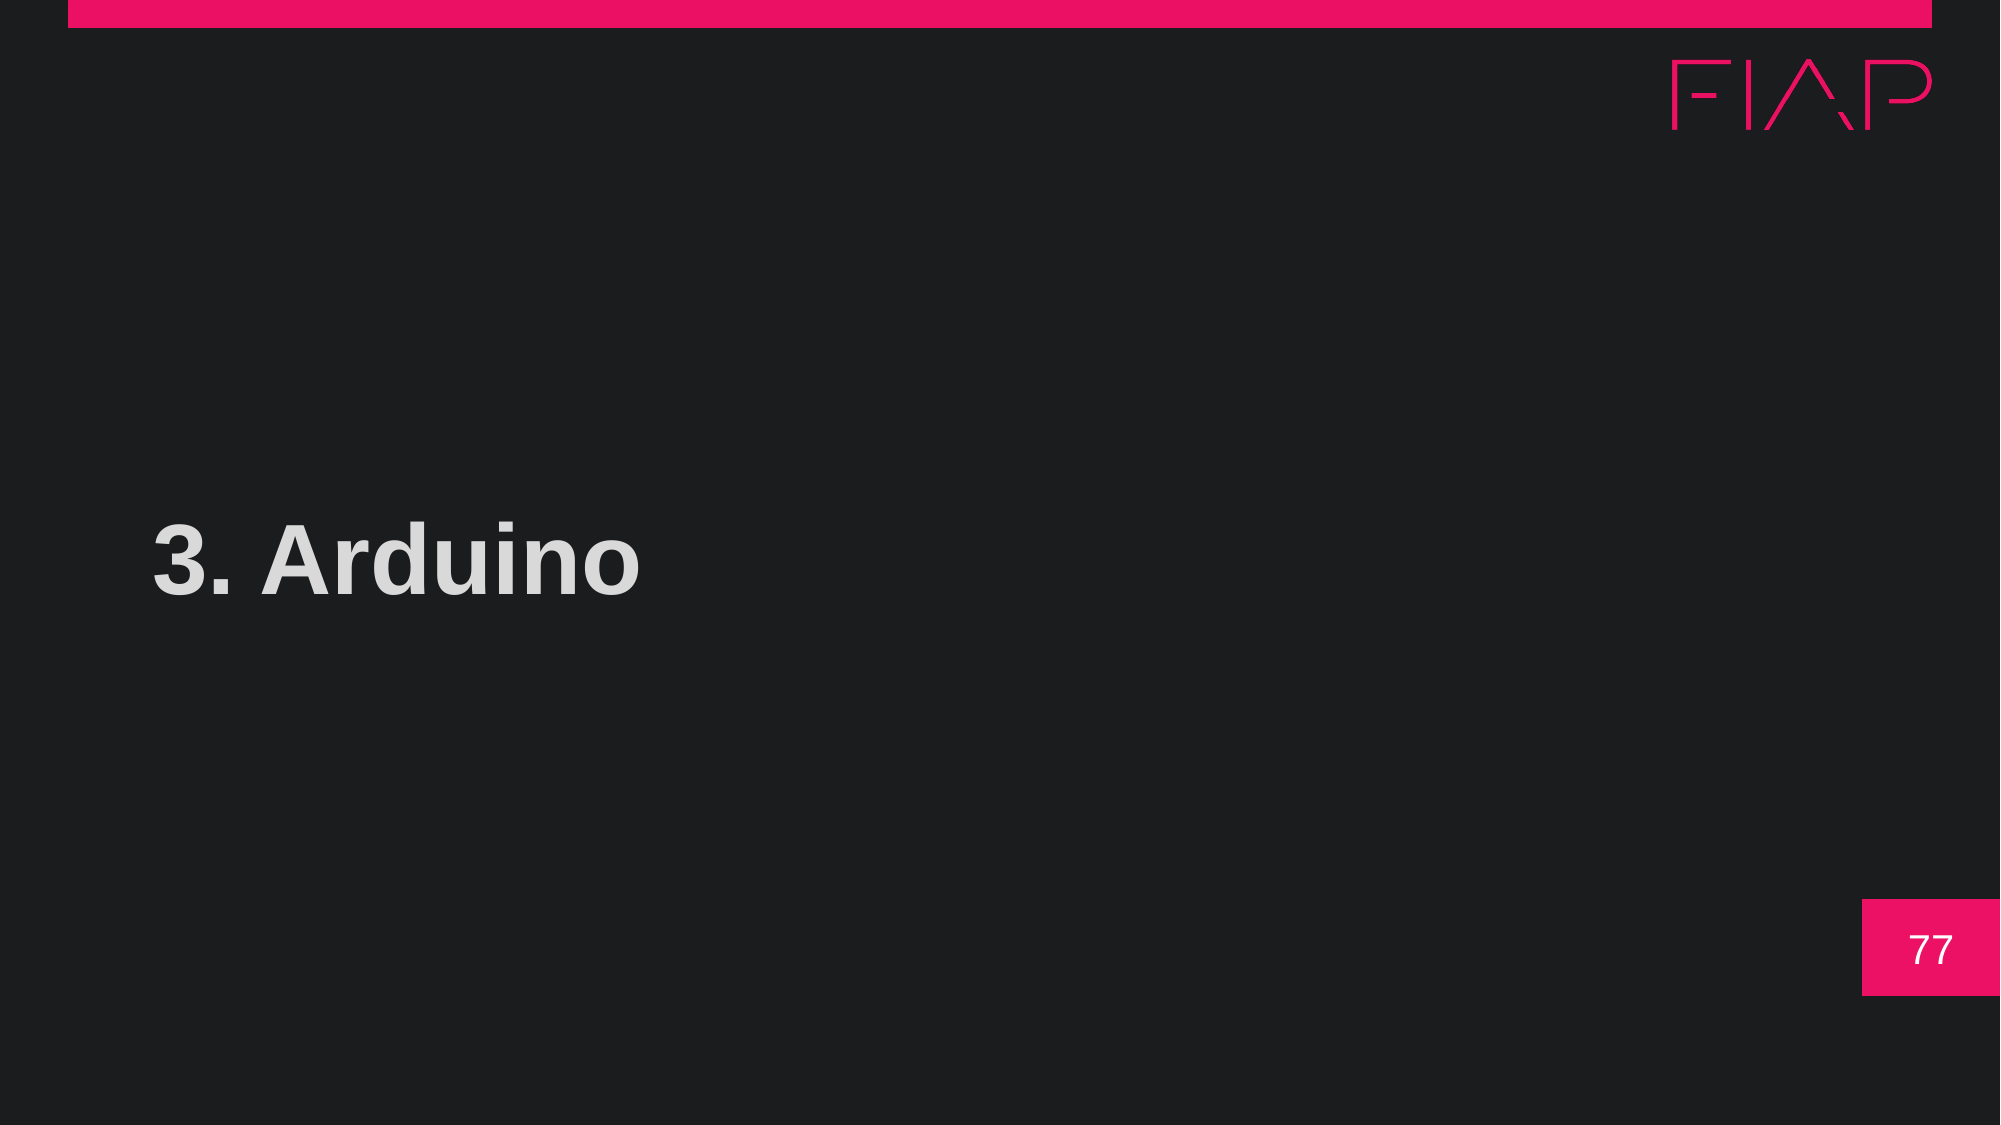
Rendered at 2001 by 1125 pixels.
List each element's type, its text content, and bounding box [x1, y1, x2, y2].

title 3. Arduino [137, 494, 1863, 631]
picture [68, 0, 1932, 28]
slide_number 77 [1862, 917, 2000, 978]
picture [1672, 59, 1932, 130]
picture [1862, 978, 2000, 996]
picture [1862, 899, 2000, 917]
